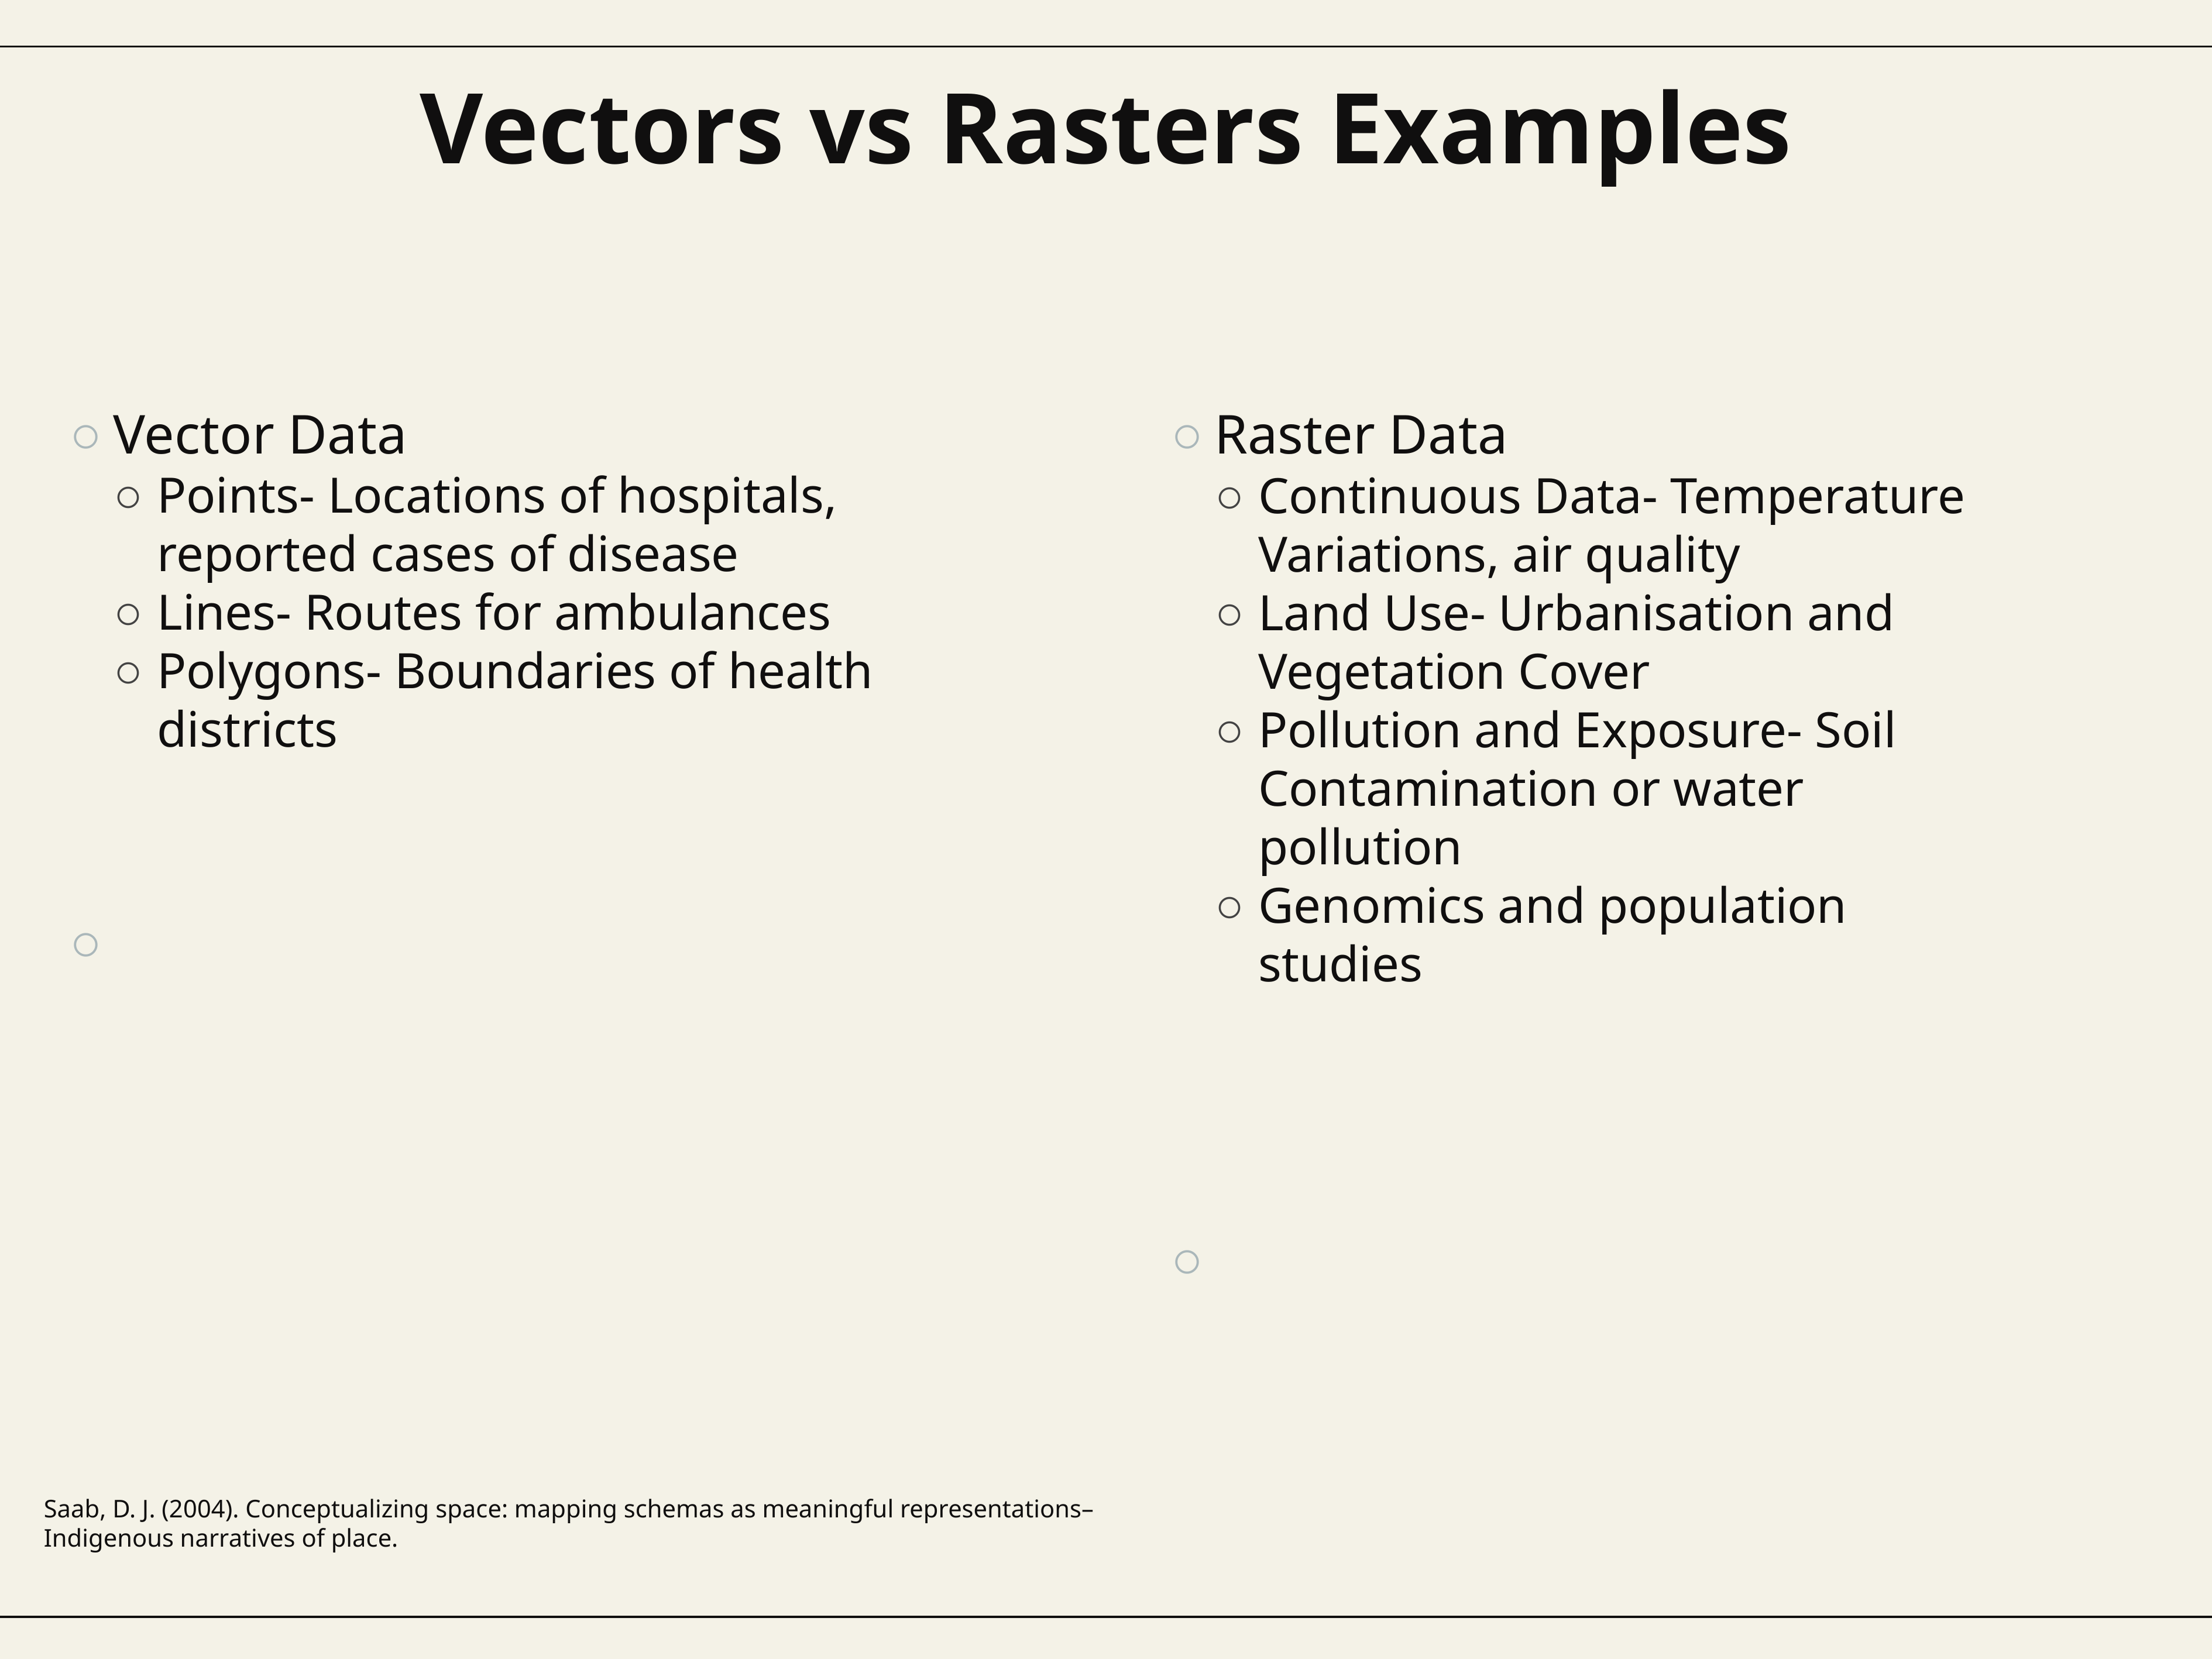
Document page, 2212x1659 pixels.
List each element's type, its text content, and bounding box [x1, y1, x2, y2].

title Vectors vs Rasters Examples [75, 41, 2137, 226]
text_box Saab, D. J. (2004). Conceptualizing space: mapping schemas as meaningful representations–Indigenous narratives of place. [43, 1493, 1146, 1567]
text_box Raster Data Continuous Data- Temperature Variations, air quality Land Use- Urbanisation and Vegetation Cover Pollution and Exposure- Soil Contamination or water pollution Genomics and population studies [1146, 376, 2030, 1153]
list Vector Data Points- Locations of hospitals, reported cases of disease Lines- Routes for ambulances Polygons- Boundaries of health districts [44, 375, 929, 1153]
